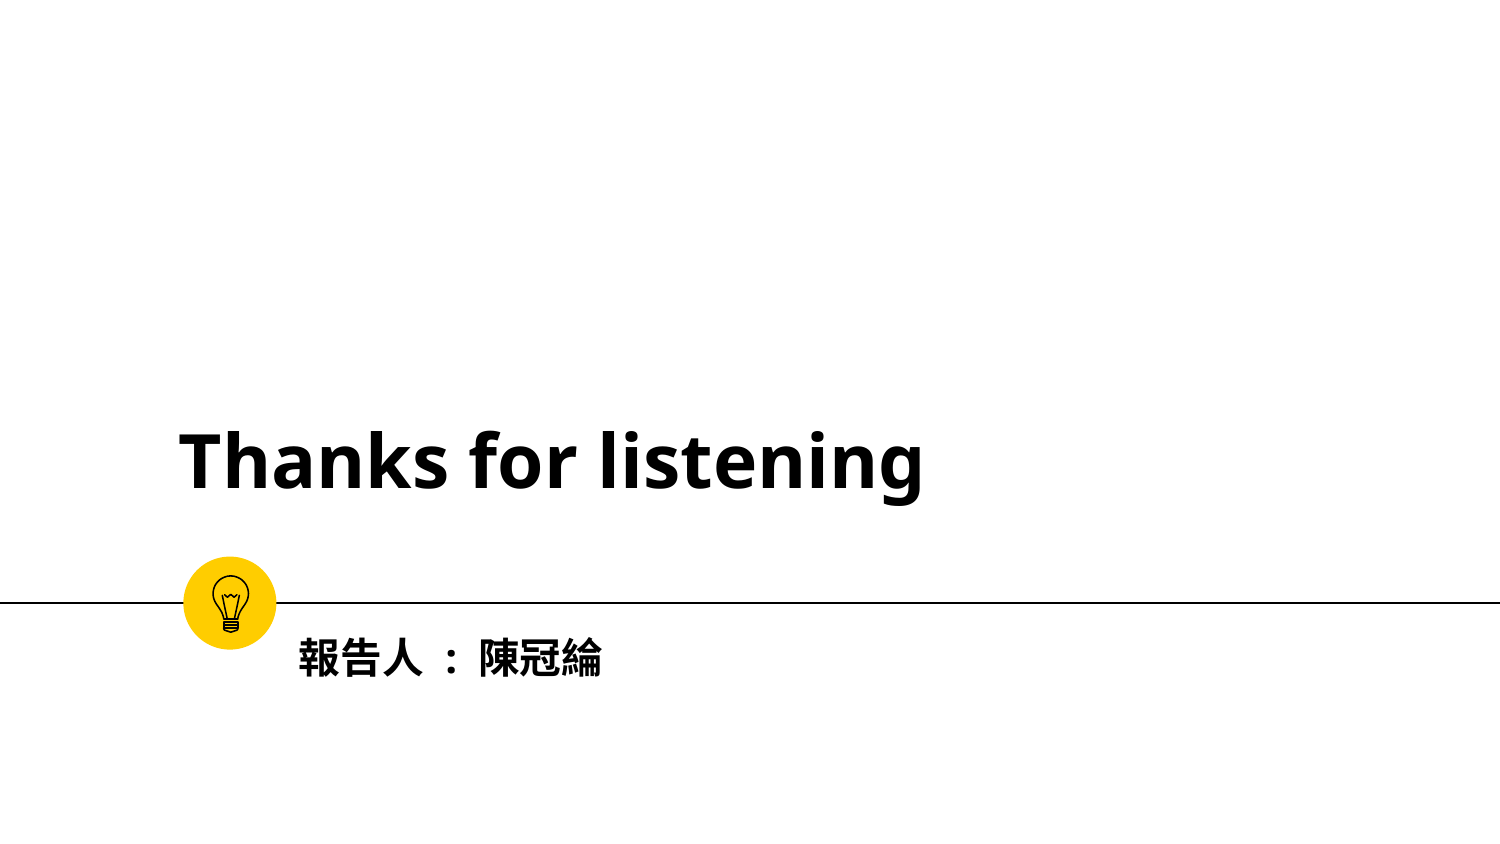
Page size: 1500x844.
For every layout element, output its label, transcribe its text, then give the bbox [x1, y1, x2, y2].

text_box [212, 575, 249, 633]
title Thanks for listening [163, 328, 1092, 519]
text_box 報告人 : 陳冠綸 [283, 624, 628, 690]
